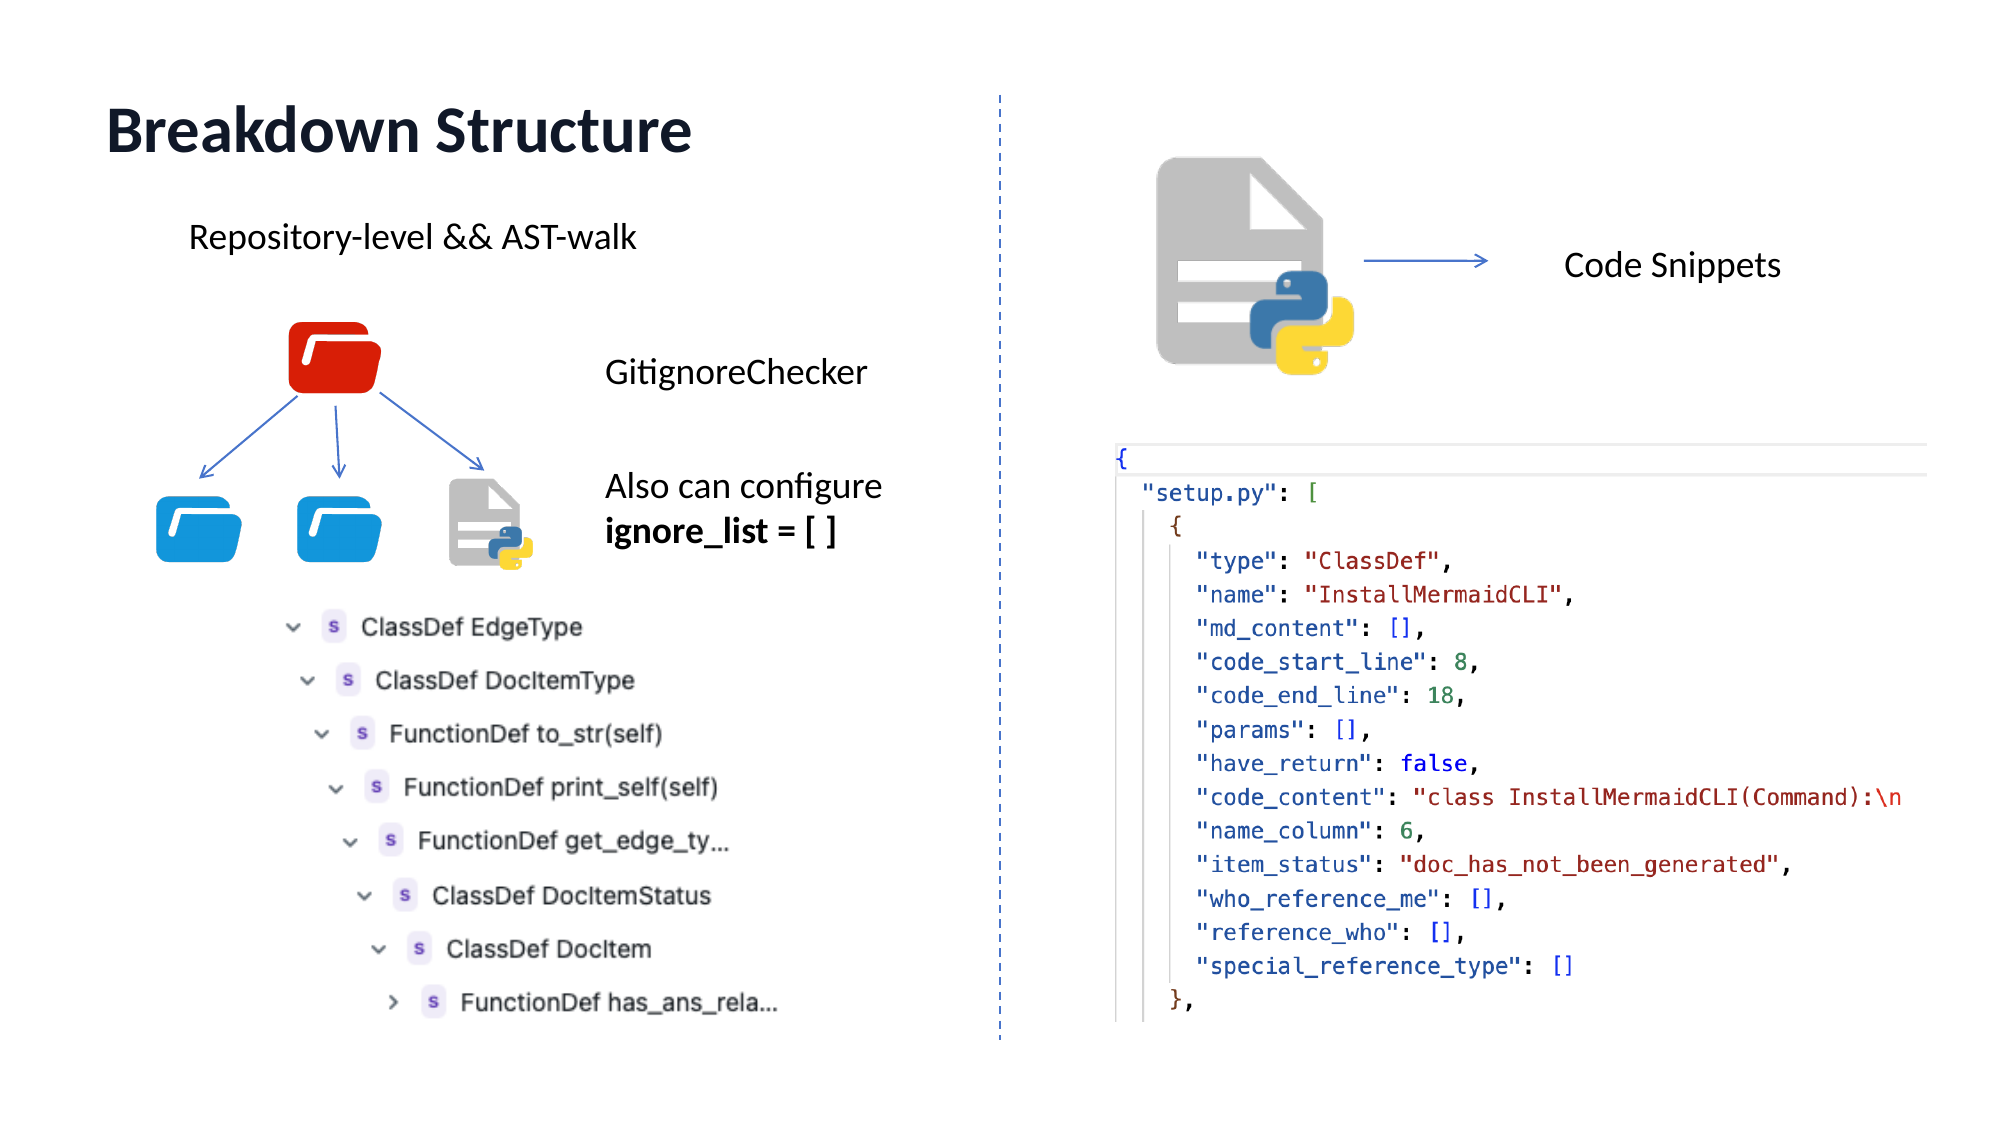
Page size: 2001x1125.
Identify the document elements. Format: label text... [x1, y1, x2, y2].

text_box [150, 301, 538, 575]
picture [266, 597, 884, 1041]
text_box Repository-level && AST-walk [174, 204, 841, 265]
text_box Code Snippets [1549, 233, 1895, 293]
text_box Breakdown Structure [91, 78, 925, 173]
text_box Also can configure ignore_list = [ ] [590, 453, 999, 558]
picture [1094, 436, 1927, 1023]
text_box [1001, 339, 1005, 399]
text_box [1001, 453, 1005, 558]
picture [1116, 136, 1365, 385]
text_box GitignoreChecker [590, 339, 999, 399]
